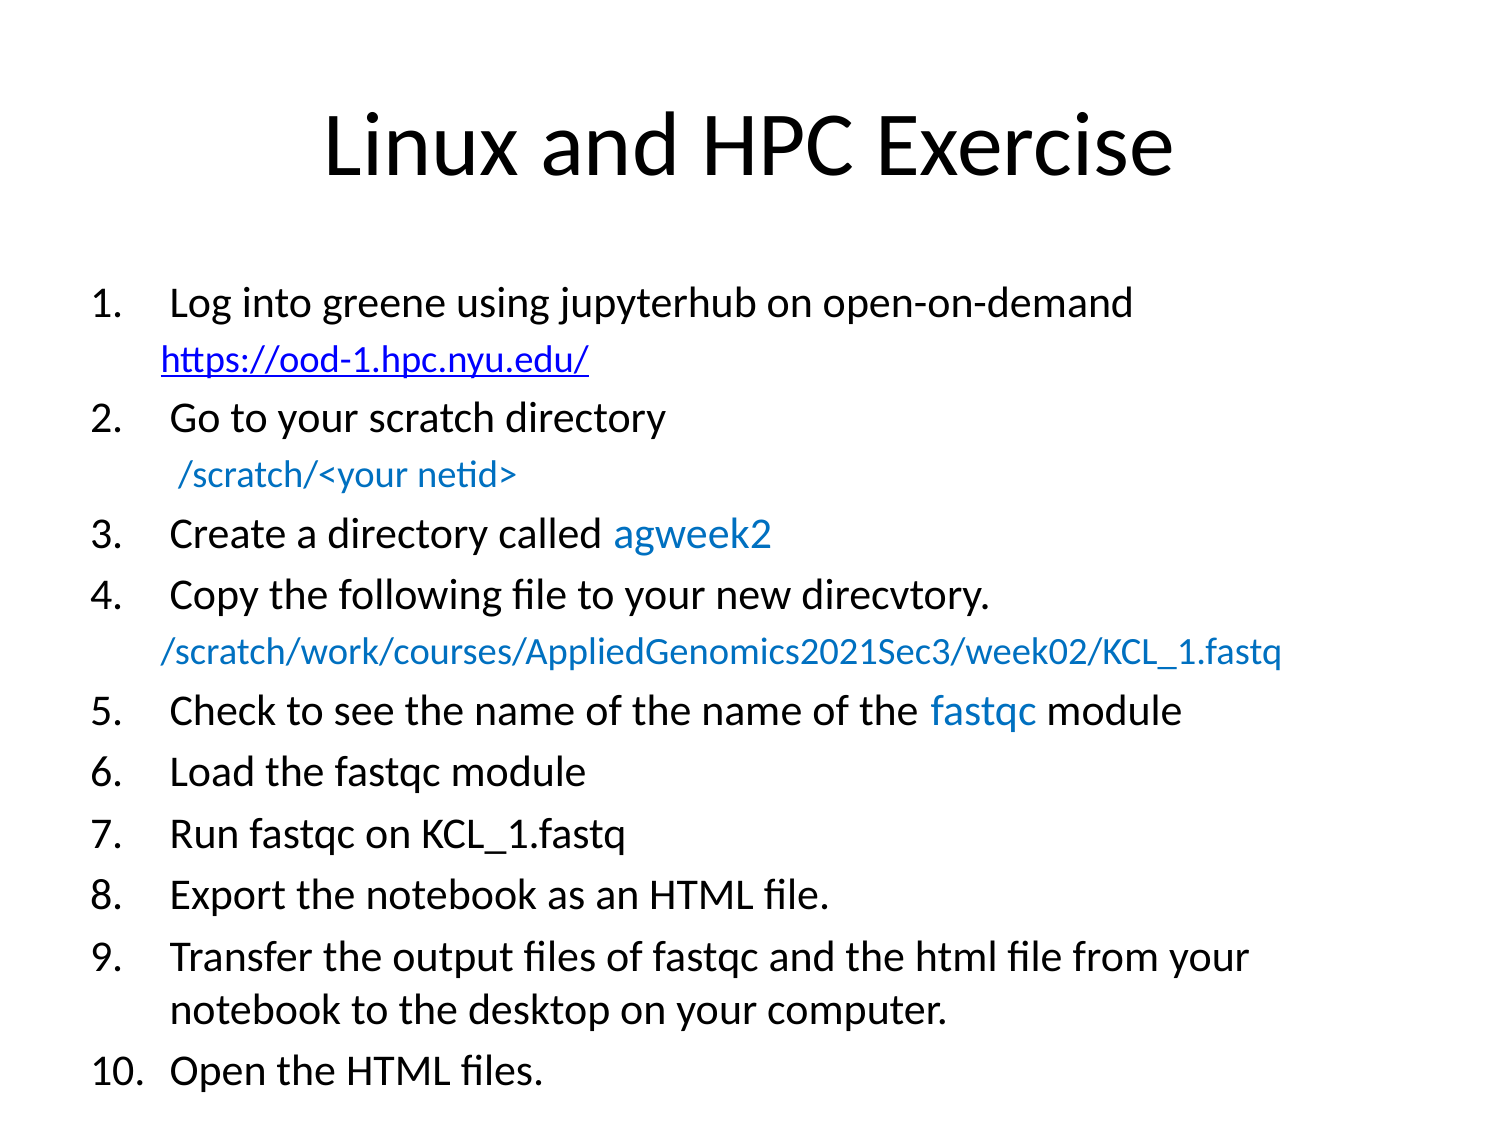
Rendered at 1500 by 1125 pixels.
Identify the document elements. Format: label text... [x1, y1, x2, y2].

title Linux and HPC Exercise [75, 45, 1425, 233]
list Log into greene using jupyterhub on open-on-demand https://ood-1.hpc.nyu.edu/ Go to your scratch directory /scratch/<your netid> Create a directory called agweek2 Copy the following file to your new direcvtory. /scratch/work/courses/AppliedGenomics2021Sec3/week02/KCL_1.fastq Check to see the name of the name of the fastqc module Load the fastqc module Run fastqc on KCL_1.fastq Export the notebook as an HTML file. Transfer the output files of fastqc and the html file from your notebook to the desktop on your computer. Open the HTML files. [75, 265, 1425, 1112]
